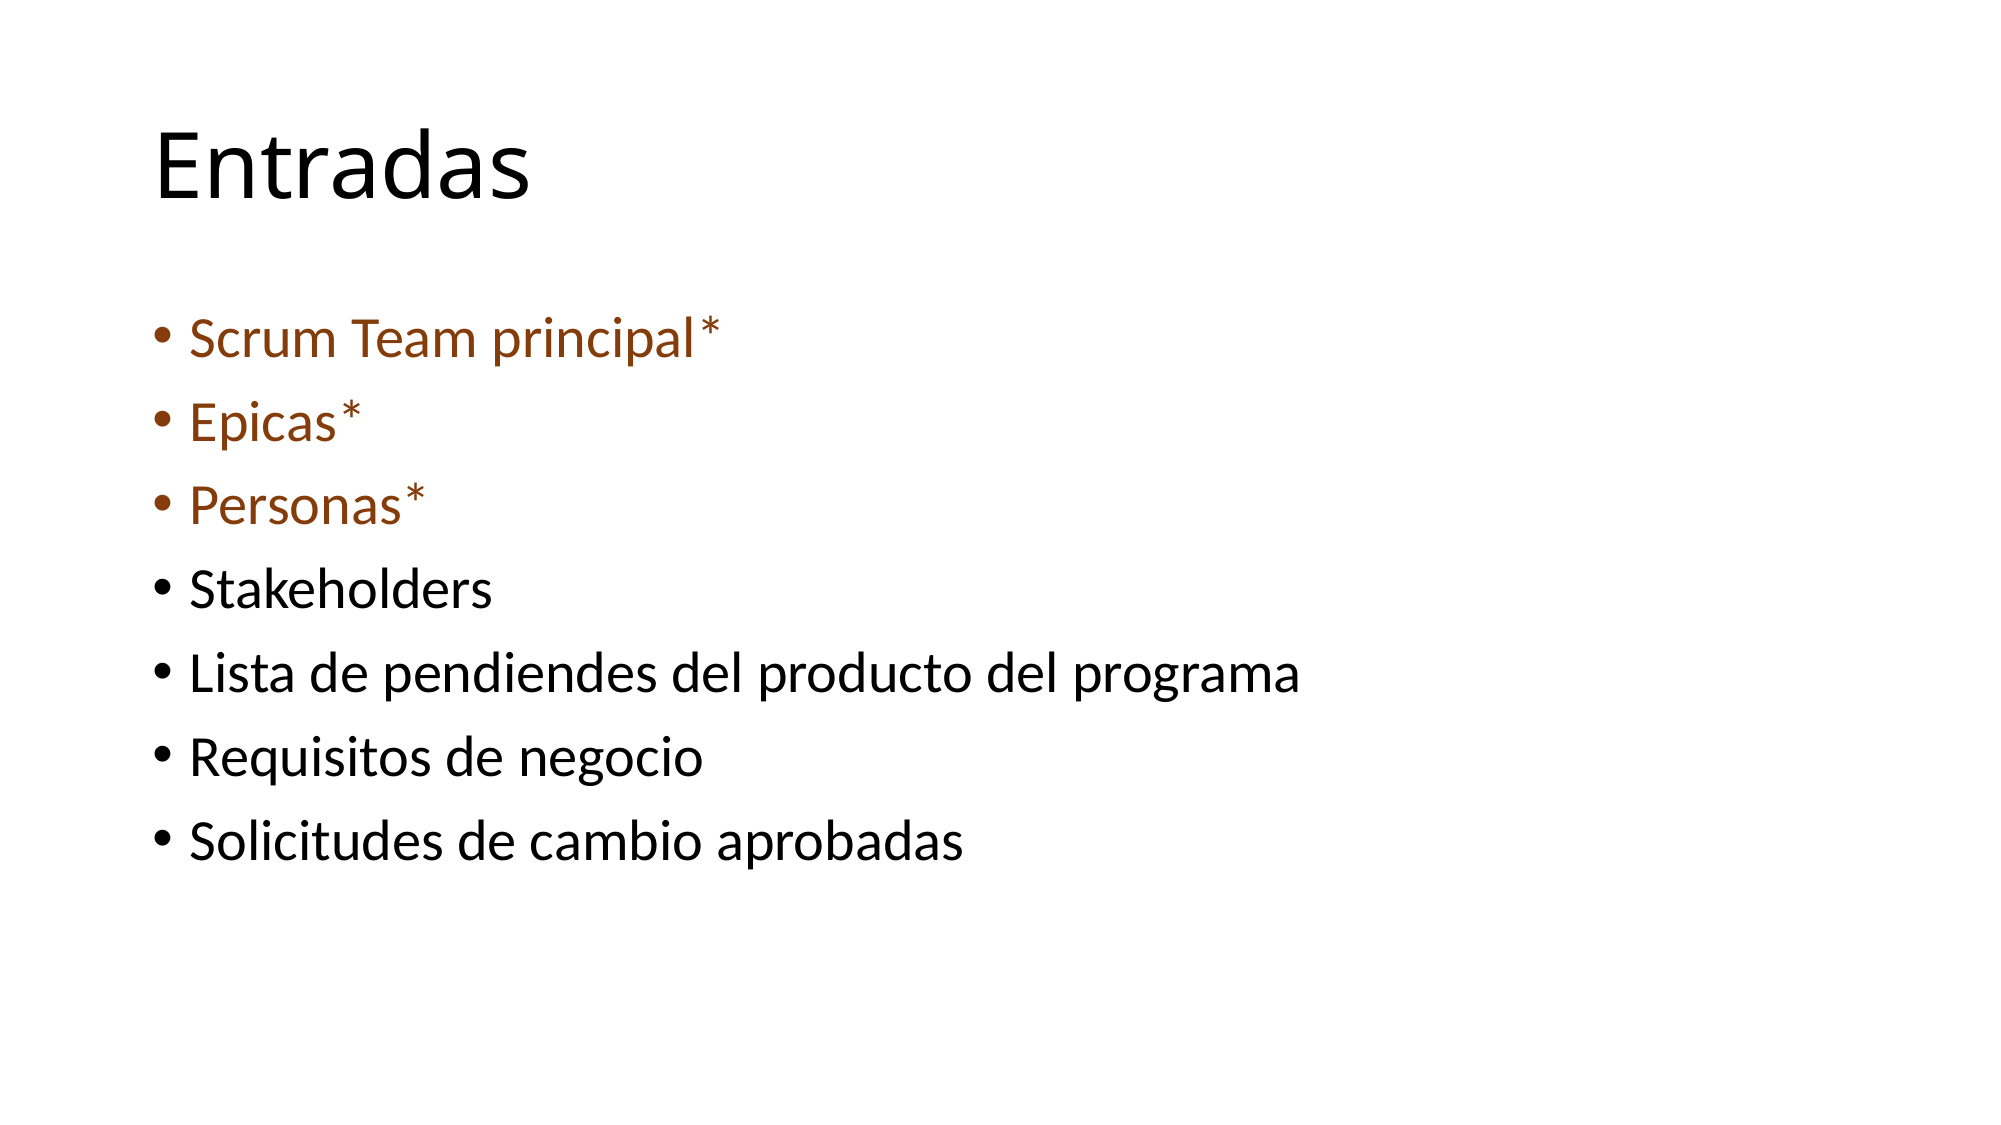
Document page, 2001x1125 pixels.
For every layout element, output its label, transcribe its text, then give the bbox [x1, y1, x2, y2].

title Entradas [137, 59, 1863, 278]
list Scrum Team principal* Epicas* Personas* Stakeholders Lista de pendiendes del producto del programa Requisitos de negocio Solicitudes de cambio aprobadas [137, 299, 1863, 1014]
